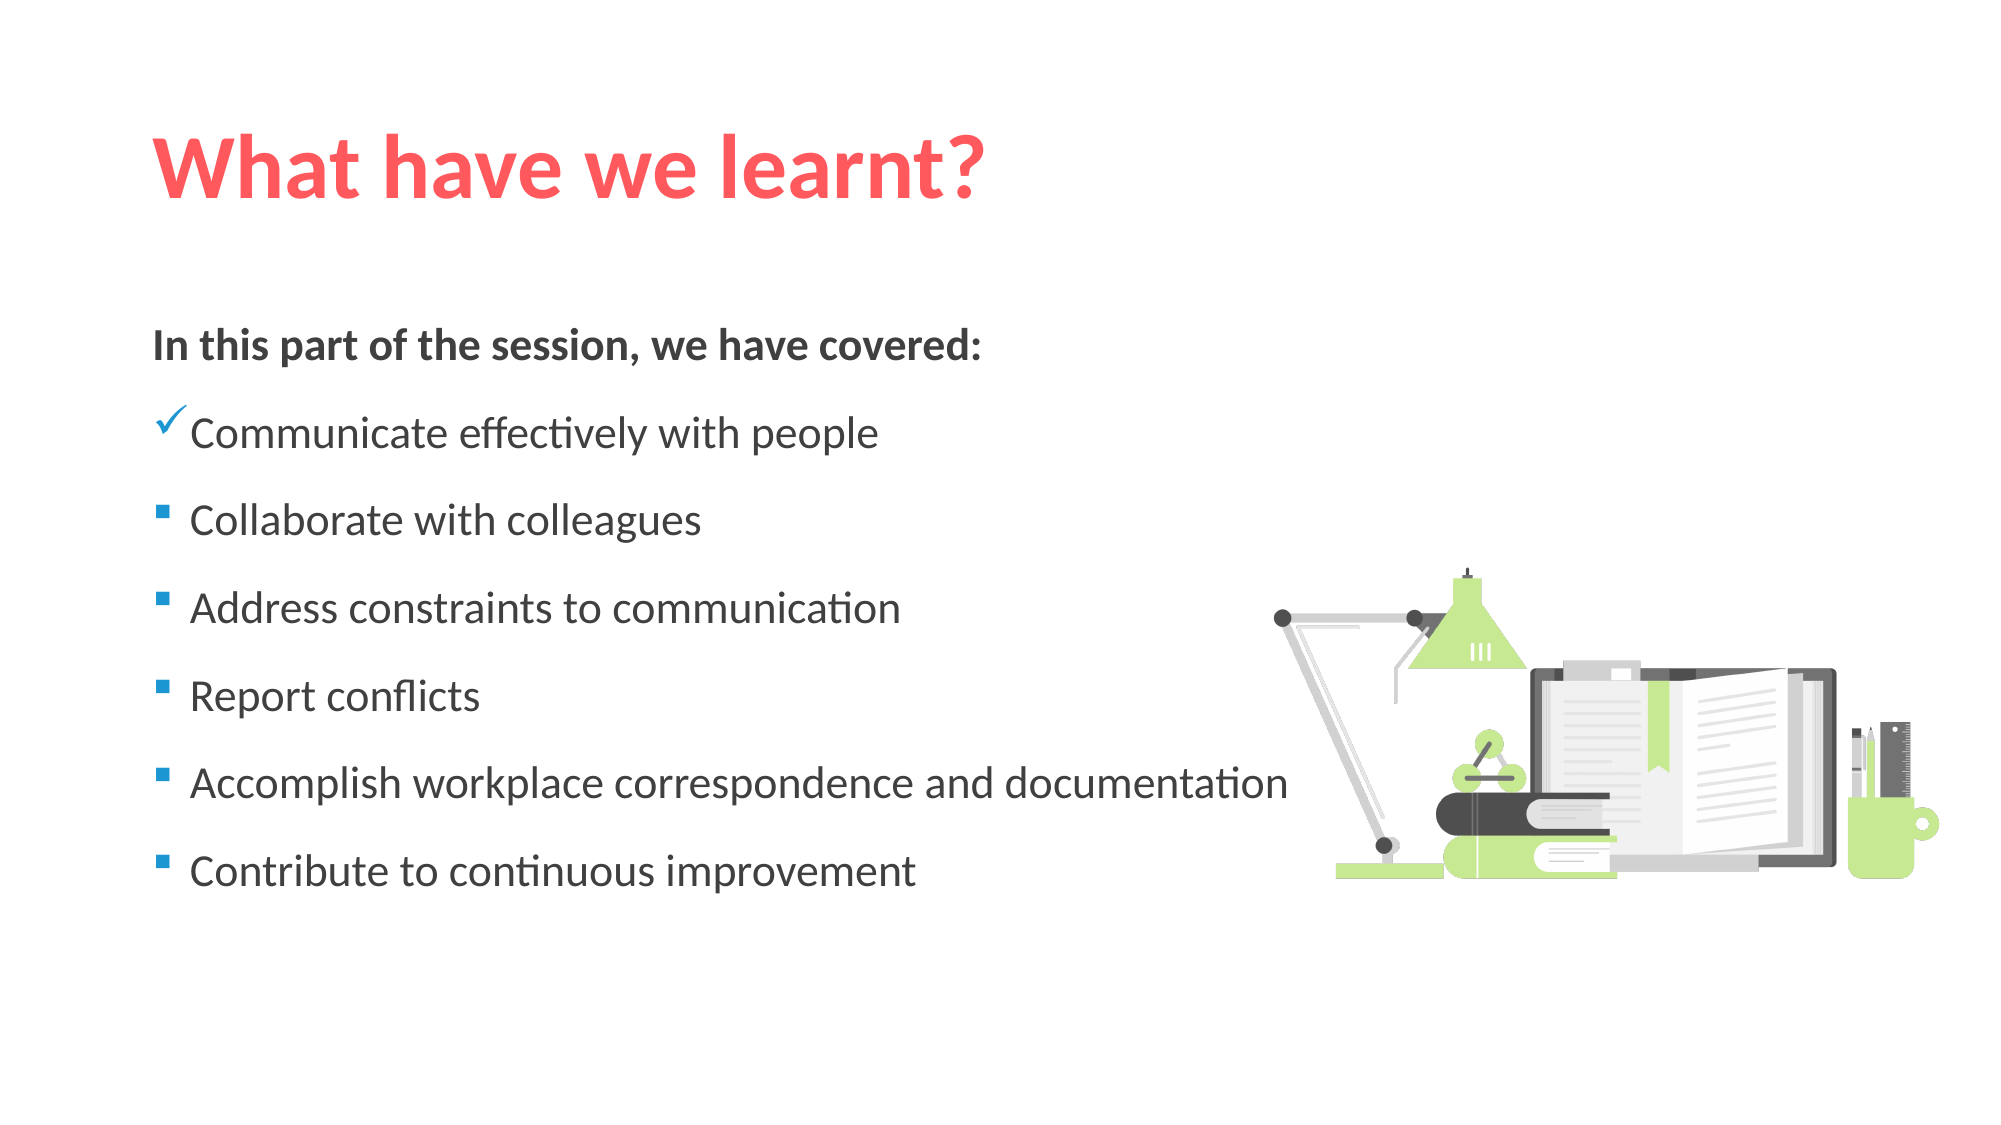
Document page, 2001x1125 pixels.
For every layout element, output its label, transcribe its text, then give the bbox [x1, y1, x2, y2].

picture [1206, 331, 2000, 1125]
list In this part of the session, we have covered: Communicate effectively with people Collaborate with colleagues Address constraints to communication Report conflicts Accomplish workplace correspondence and documentation Contribute to continuous improvement [137, 299, 1793, 1014]
title What have we learnt? [137, 59, 1793, 278]
